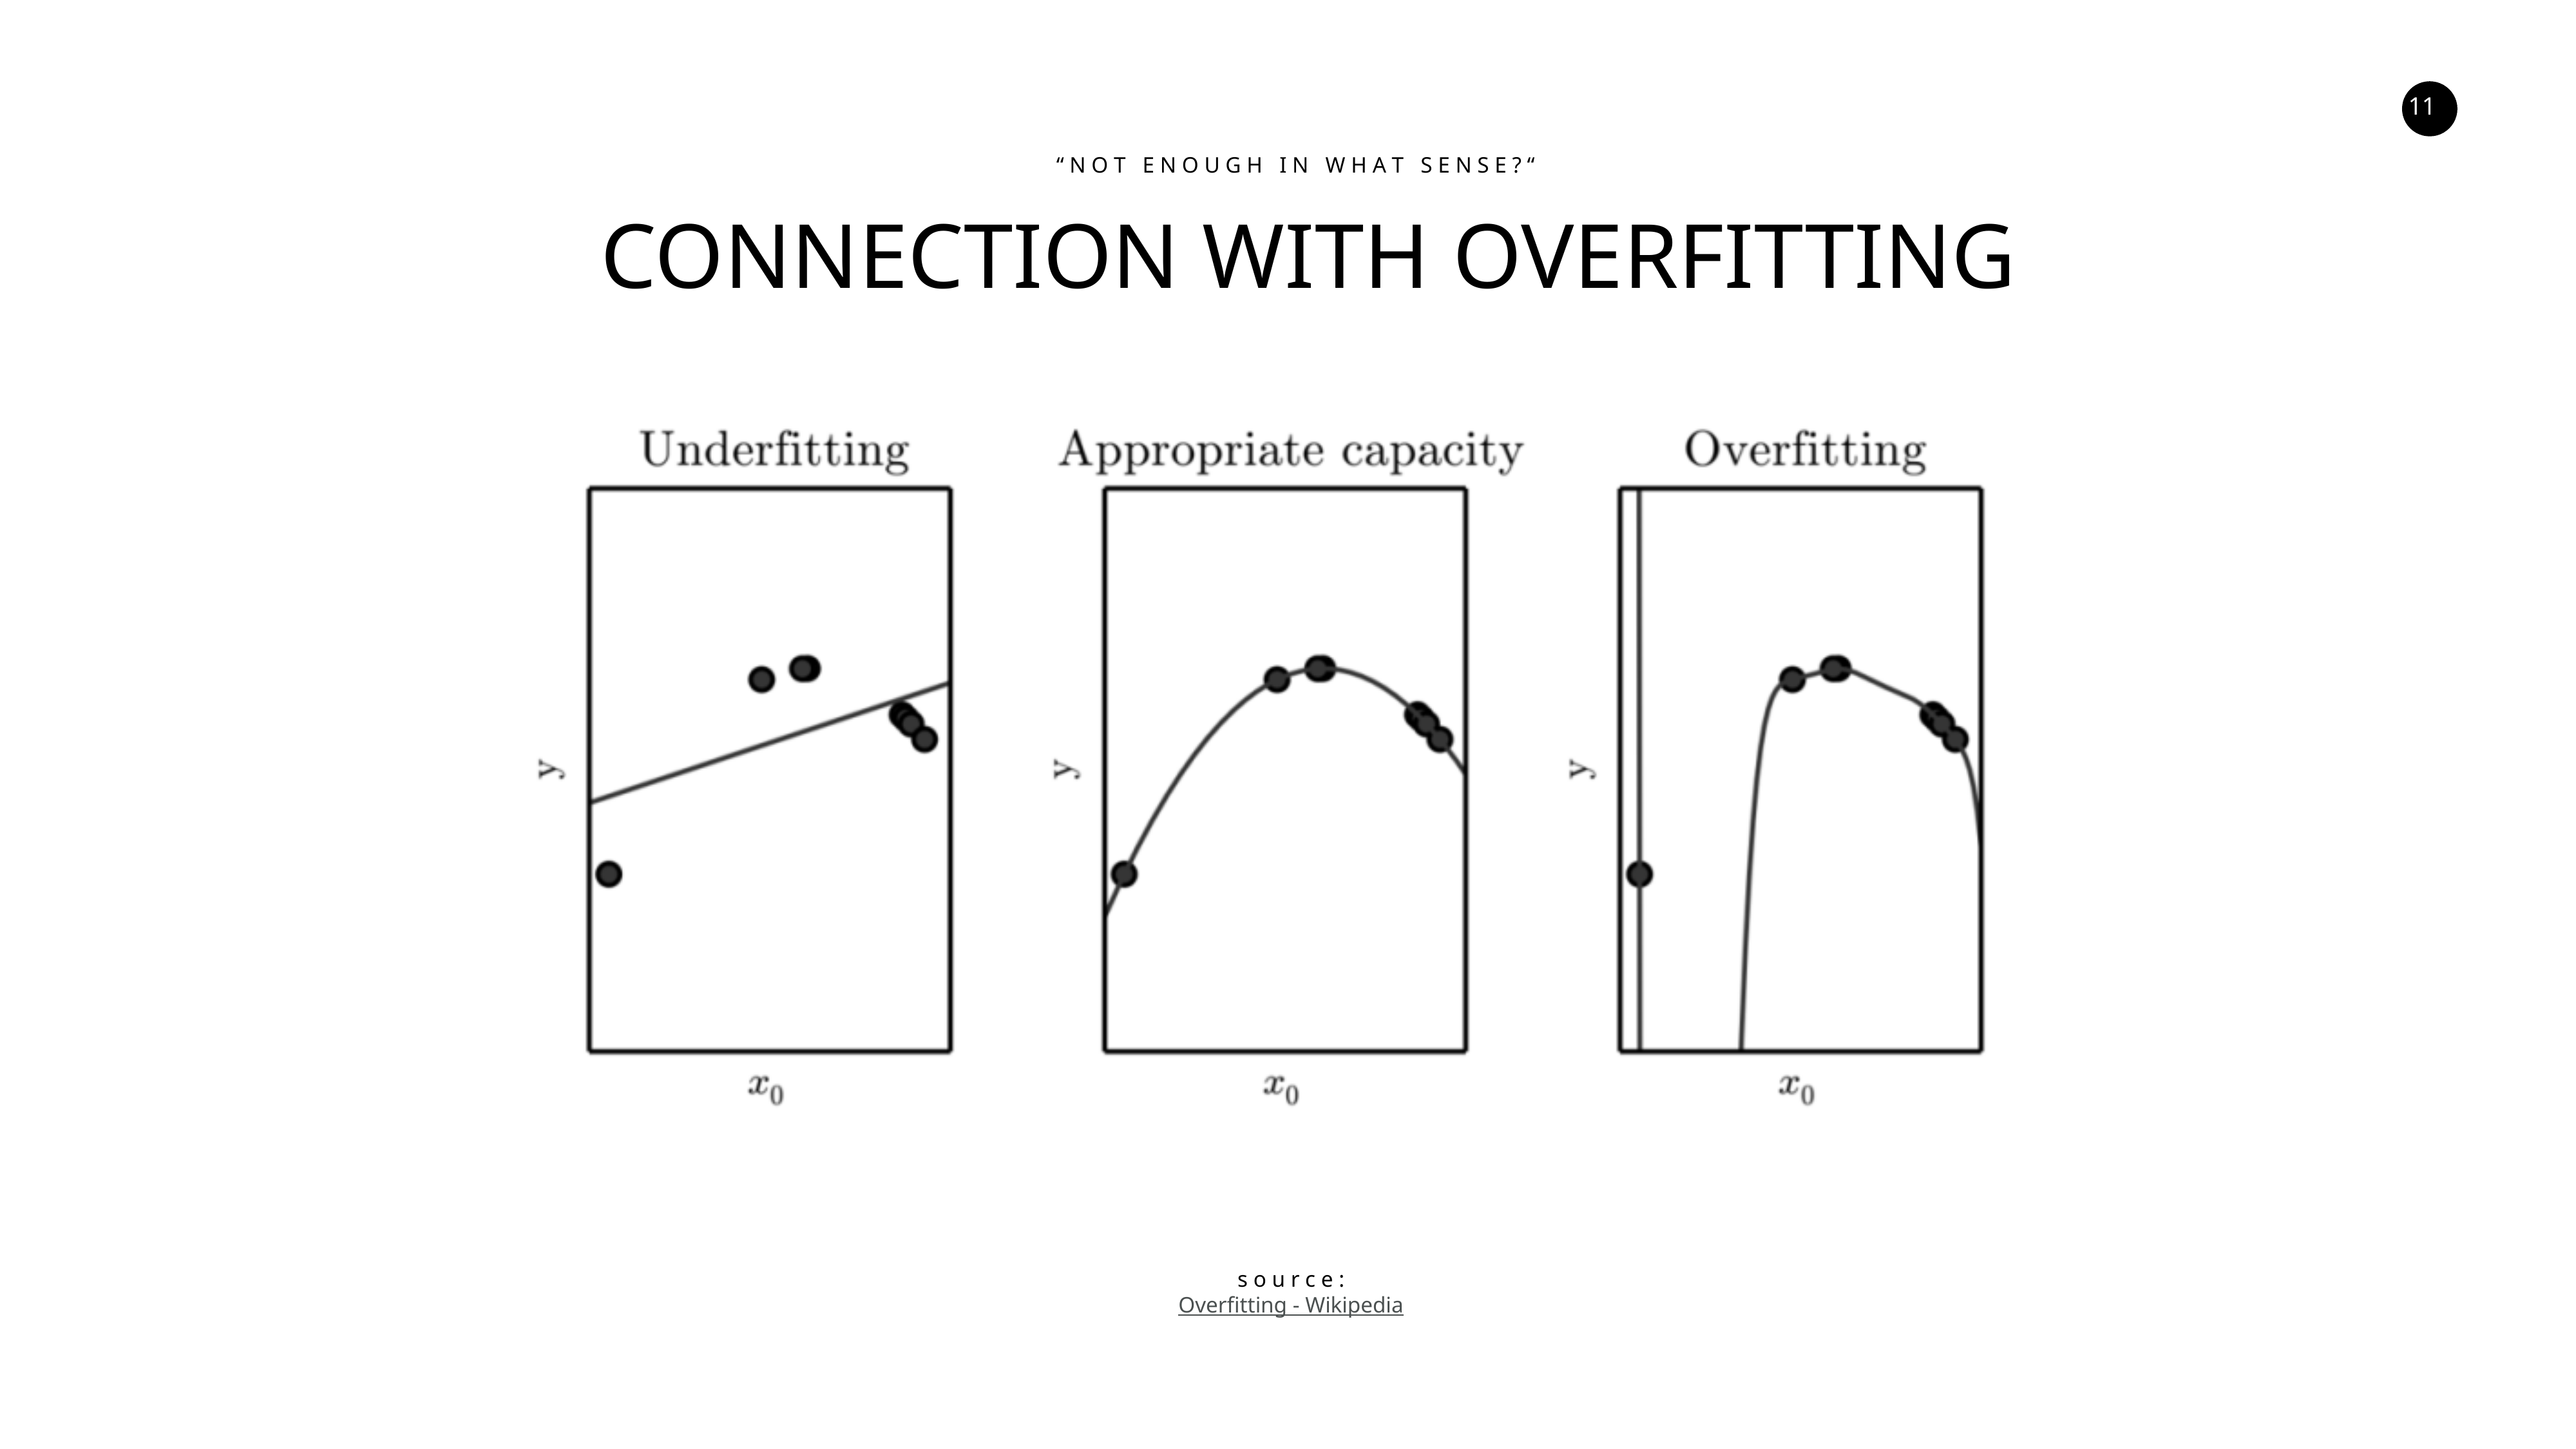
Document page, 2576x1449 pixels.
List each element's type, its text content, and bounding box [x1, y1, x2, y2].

picture [523, 400, 2025, 1112]
text_box CONNECTION WITH OVERFITTING [160, 194, 2458, 312]
text_box s o u r c e : Overfitting - Wikipedia [648, 1260, 1934, 1296]
text_box “ N O T E N O U G H I N W H A T S E N S E ? “ [964, 146, 1628, 183]
